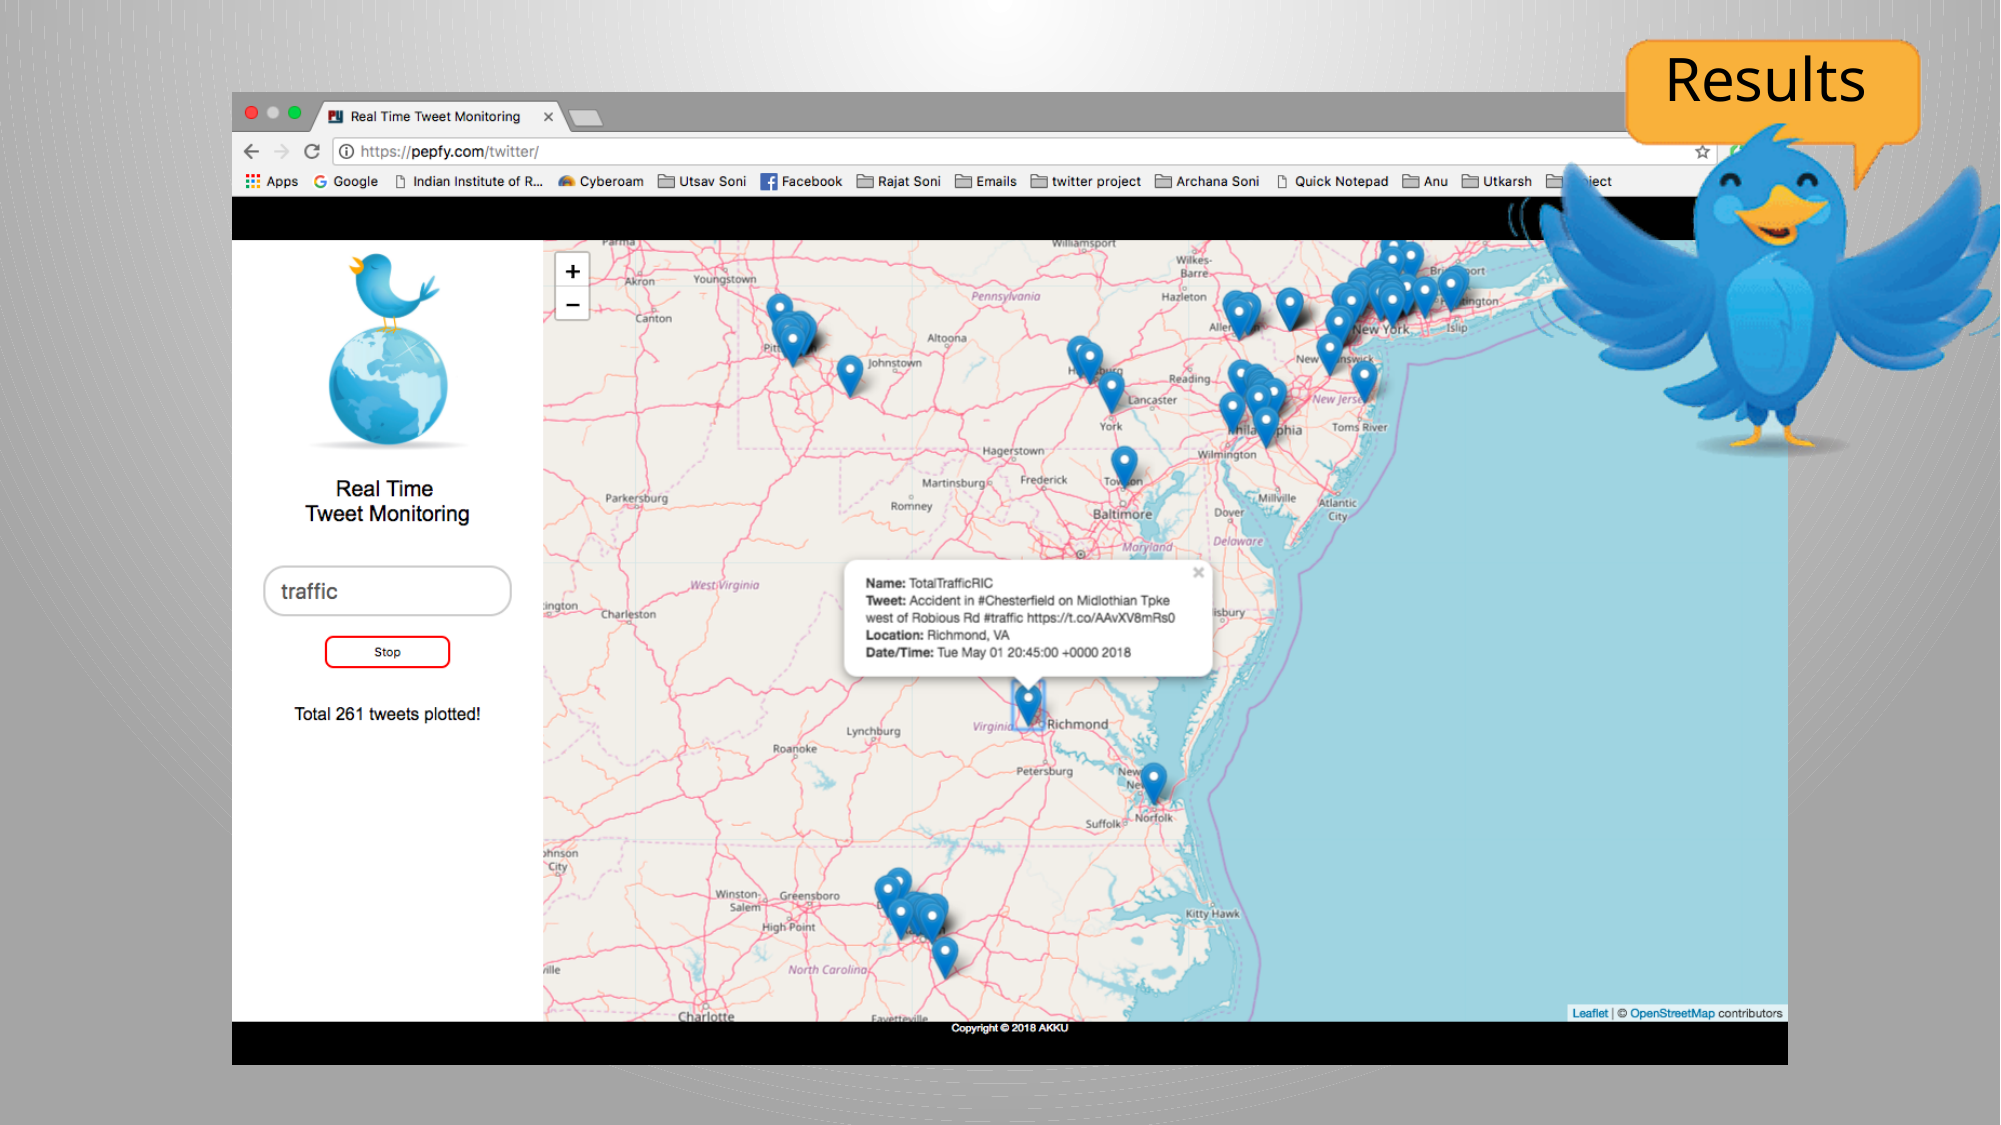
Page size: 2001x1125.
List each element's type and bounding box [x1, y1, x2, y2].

picture [232, 22, 2000, 1065]
